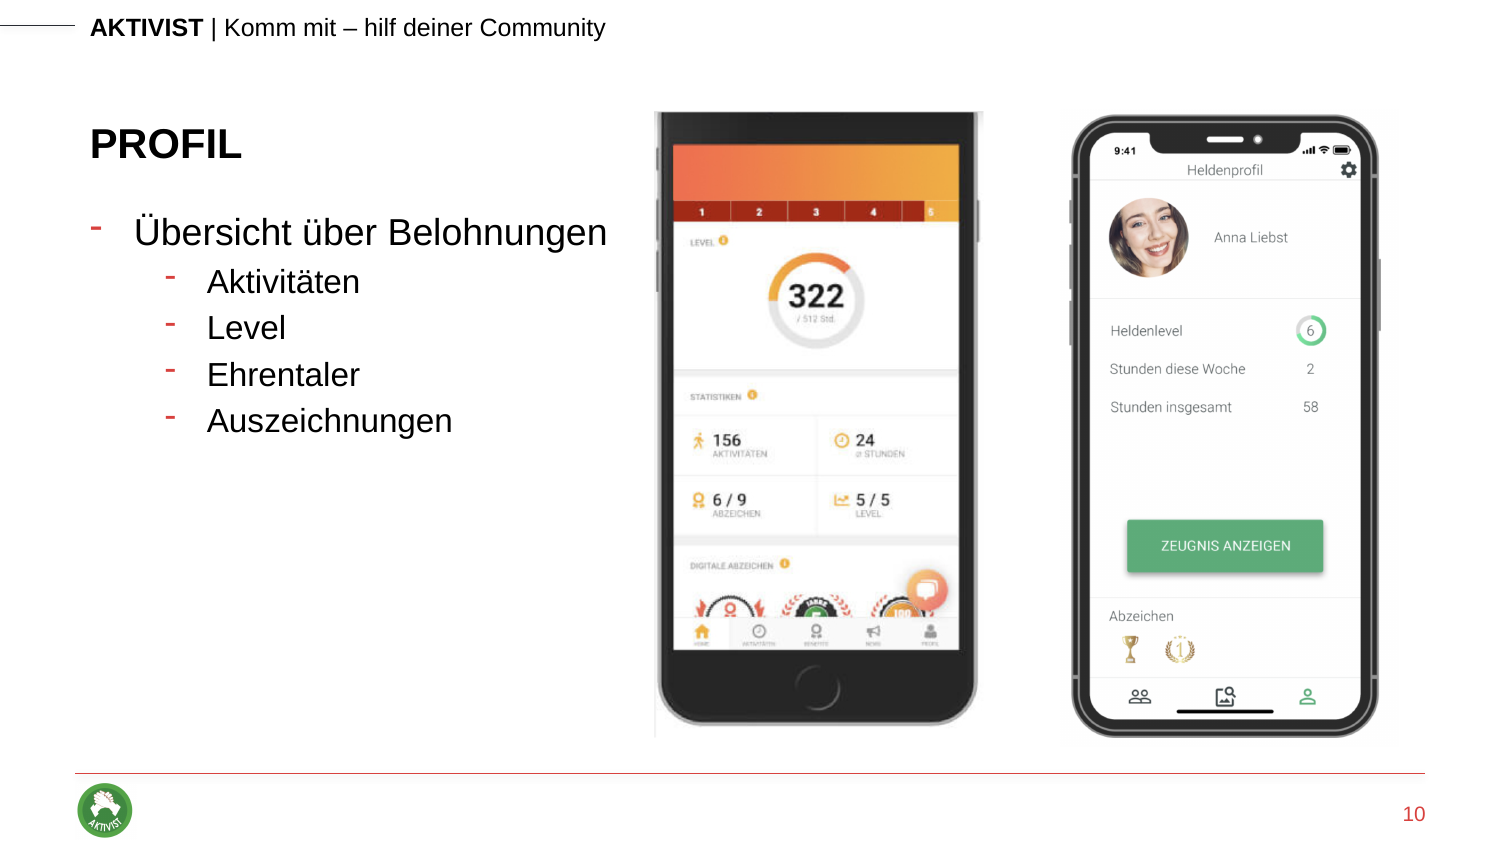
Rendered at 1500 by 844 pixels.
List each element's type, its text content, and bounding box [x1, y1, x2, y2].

picture [631, 96, 1013, 747]
title Profil [75, 50, 1426, 175]
slide_number 10 [1303, 800, 1426, 834]
picture [75, 782, 137, 840]
picture [1059, 109, 1399, 747]
list Übersicht über Belohnungen Aktivitäten Level Ehrentaler Auszeichnungen [75, 200, 678, 756]
